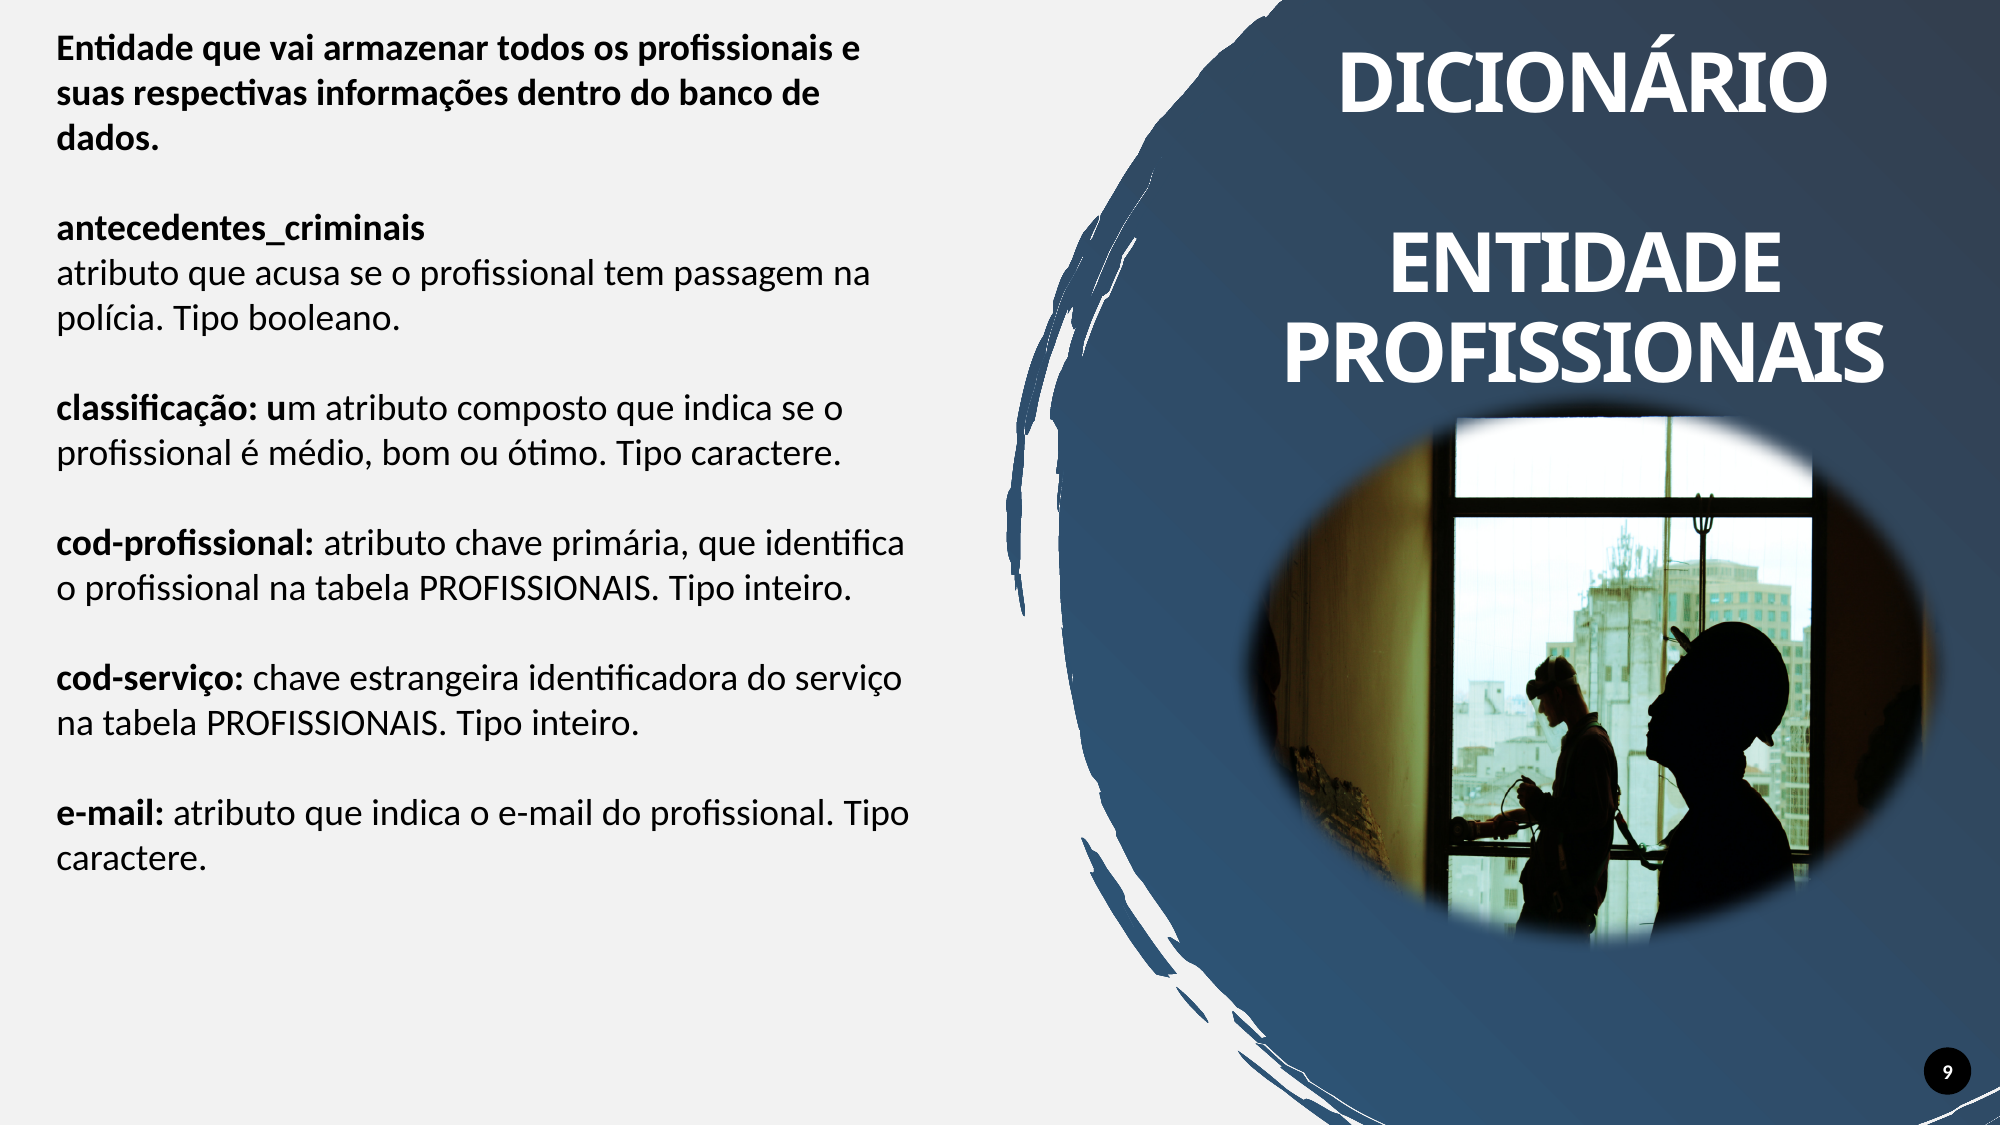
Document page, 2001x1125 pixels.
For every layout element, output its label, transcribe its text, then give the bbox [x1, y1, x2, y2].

slide_number 9 [1923, 1047, 1972, 1095]
picture [1228, 383, 1956, 954]
title DICIONÁRIO entidade PROFISSIONAIS [1184, 30, 1984, 401]
text_box Entidade que vai armazenar todos os profissionais e suas respectivas informações dentro do banco de dados. antecedentes_criminais atributo que acusa se o profissional tem passagem na polícia. Tipo booleano. classificação: um atributo composto que indica se o profissional é médio, bom ou ótimo. Tipo caractere. cod-profissional: atributo chave primária, que identifica o profissional na tabela PROFISSIONAIS. Tipo inteiro. cod-serviço: chave estrangeira identificadora do serviço na tabela PROFISSIONAIS. Tipo inteiro. e-mail: atributo que indica o e-mail do profissional. Tipo caractere. [41, 15, 935, 976]
